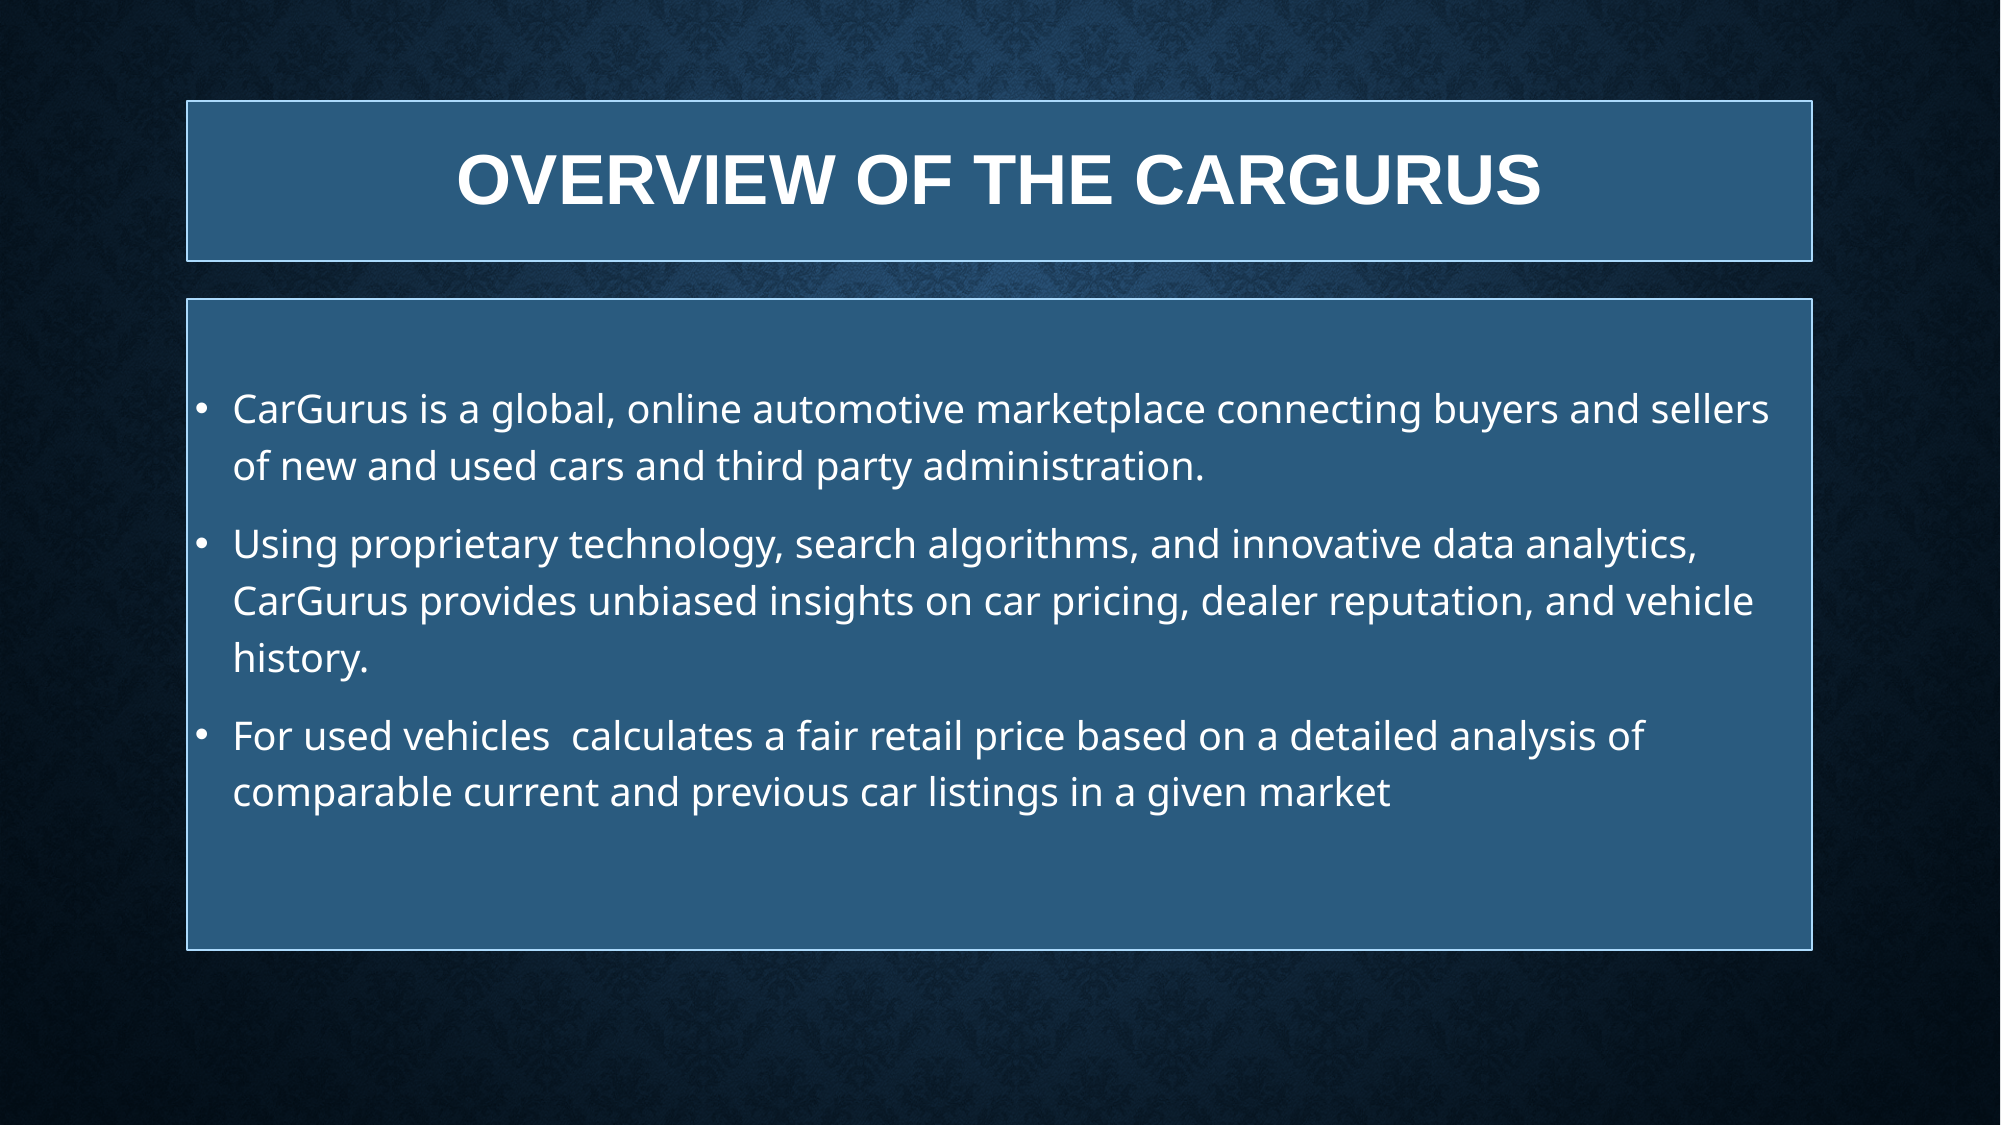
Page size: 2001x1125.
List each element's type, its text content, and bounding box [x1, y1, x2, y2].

picture [0, 0, 2001, 1125]
title OVERVIEW OF THE CarGurus [186, 100, 1813, 262]
list CarGurus is a global, online automotive marketplace connecting buyers and sellers of new and used cars and third party administration. Using proprietary technology, search algorithms, and innovative data analytics, CarGurus provides unbiased insights on car pricing, dealer reputation, and vehicle history. For used vehicles calculates a fair retail price based on a detailed analysis of comparable current and previous car listings in a given market [186, 298, 1813, 951]
